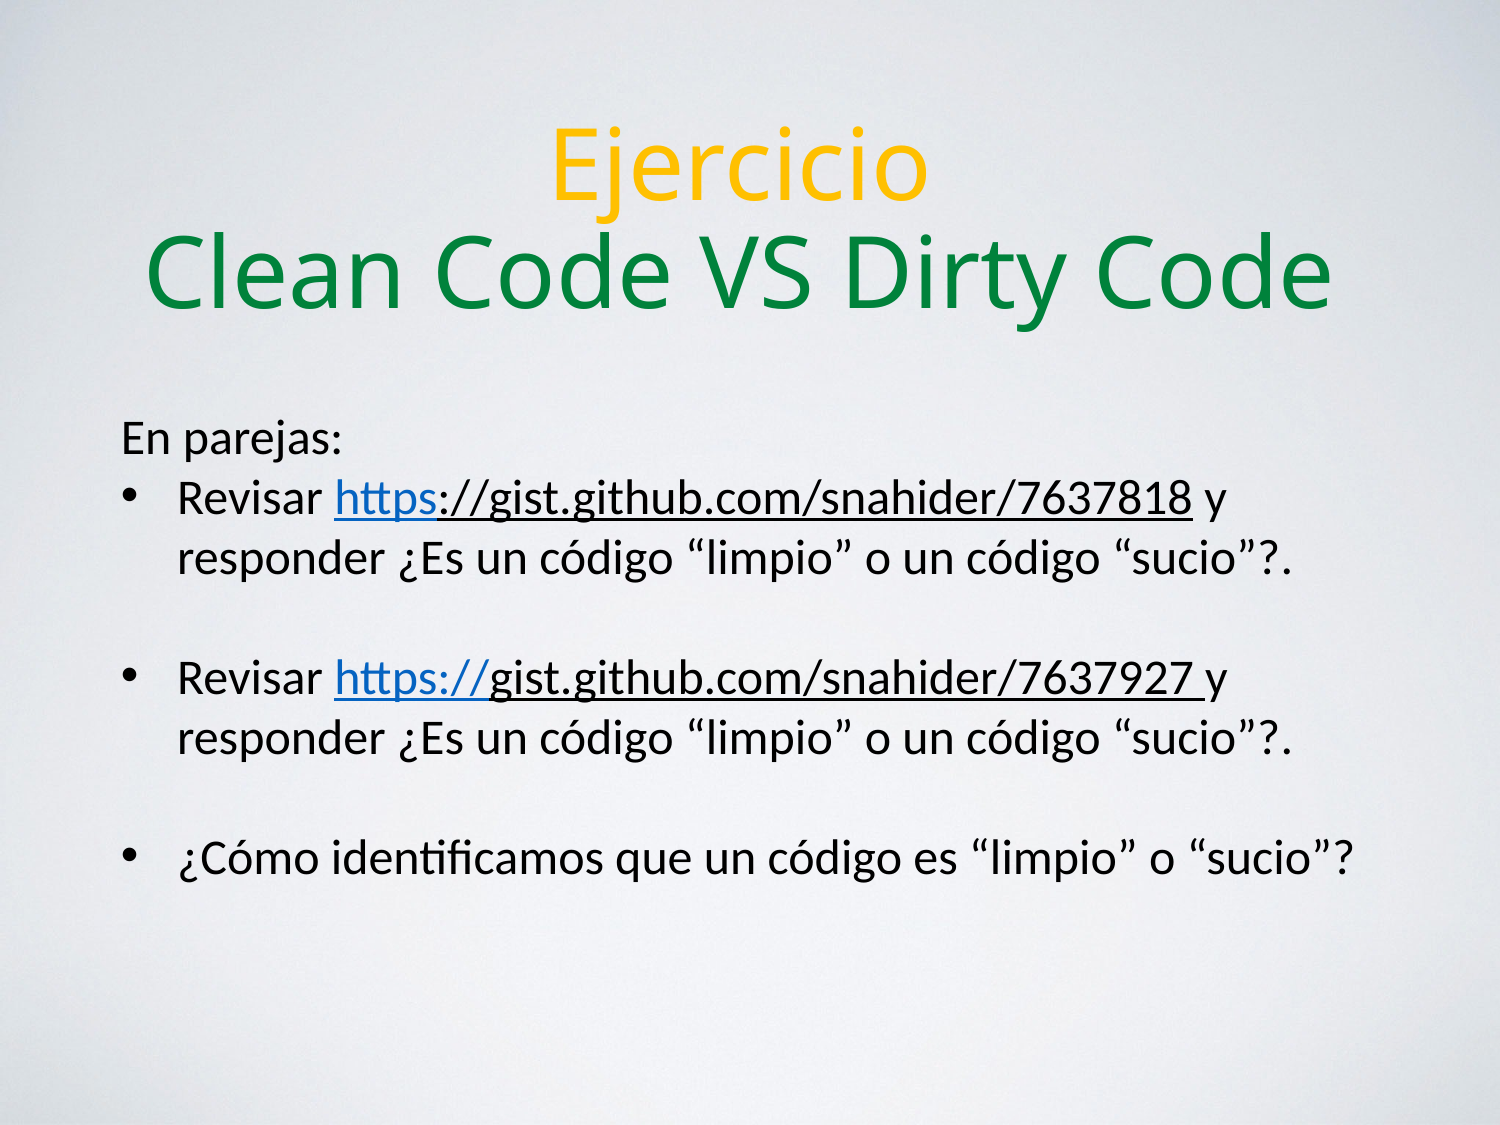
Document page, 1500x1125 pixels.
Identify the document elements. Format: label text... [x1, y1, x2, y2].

picture [0, 0, 1500, 1125]
text_box En parejas: Revisar https://gist.github.com/snahider/7637818 y responder ¿Es un código “limpio” o un código “sucio”?. Revisar https://gist.github.com/snahider/7637927 y responder ¿Es un código “limpio” o un código “sucio”?. ¿Cómo identificamos que un código es “limpio” o “sucio”? [106, 396, 1394, 892]
title Ejercicio Clean Code VS Dirty Code [64, 106, 1415, 327]
